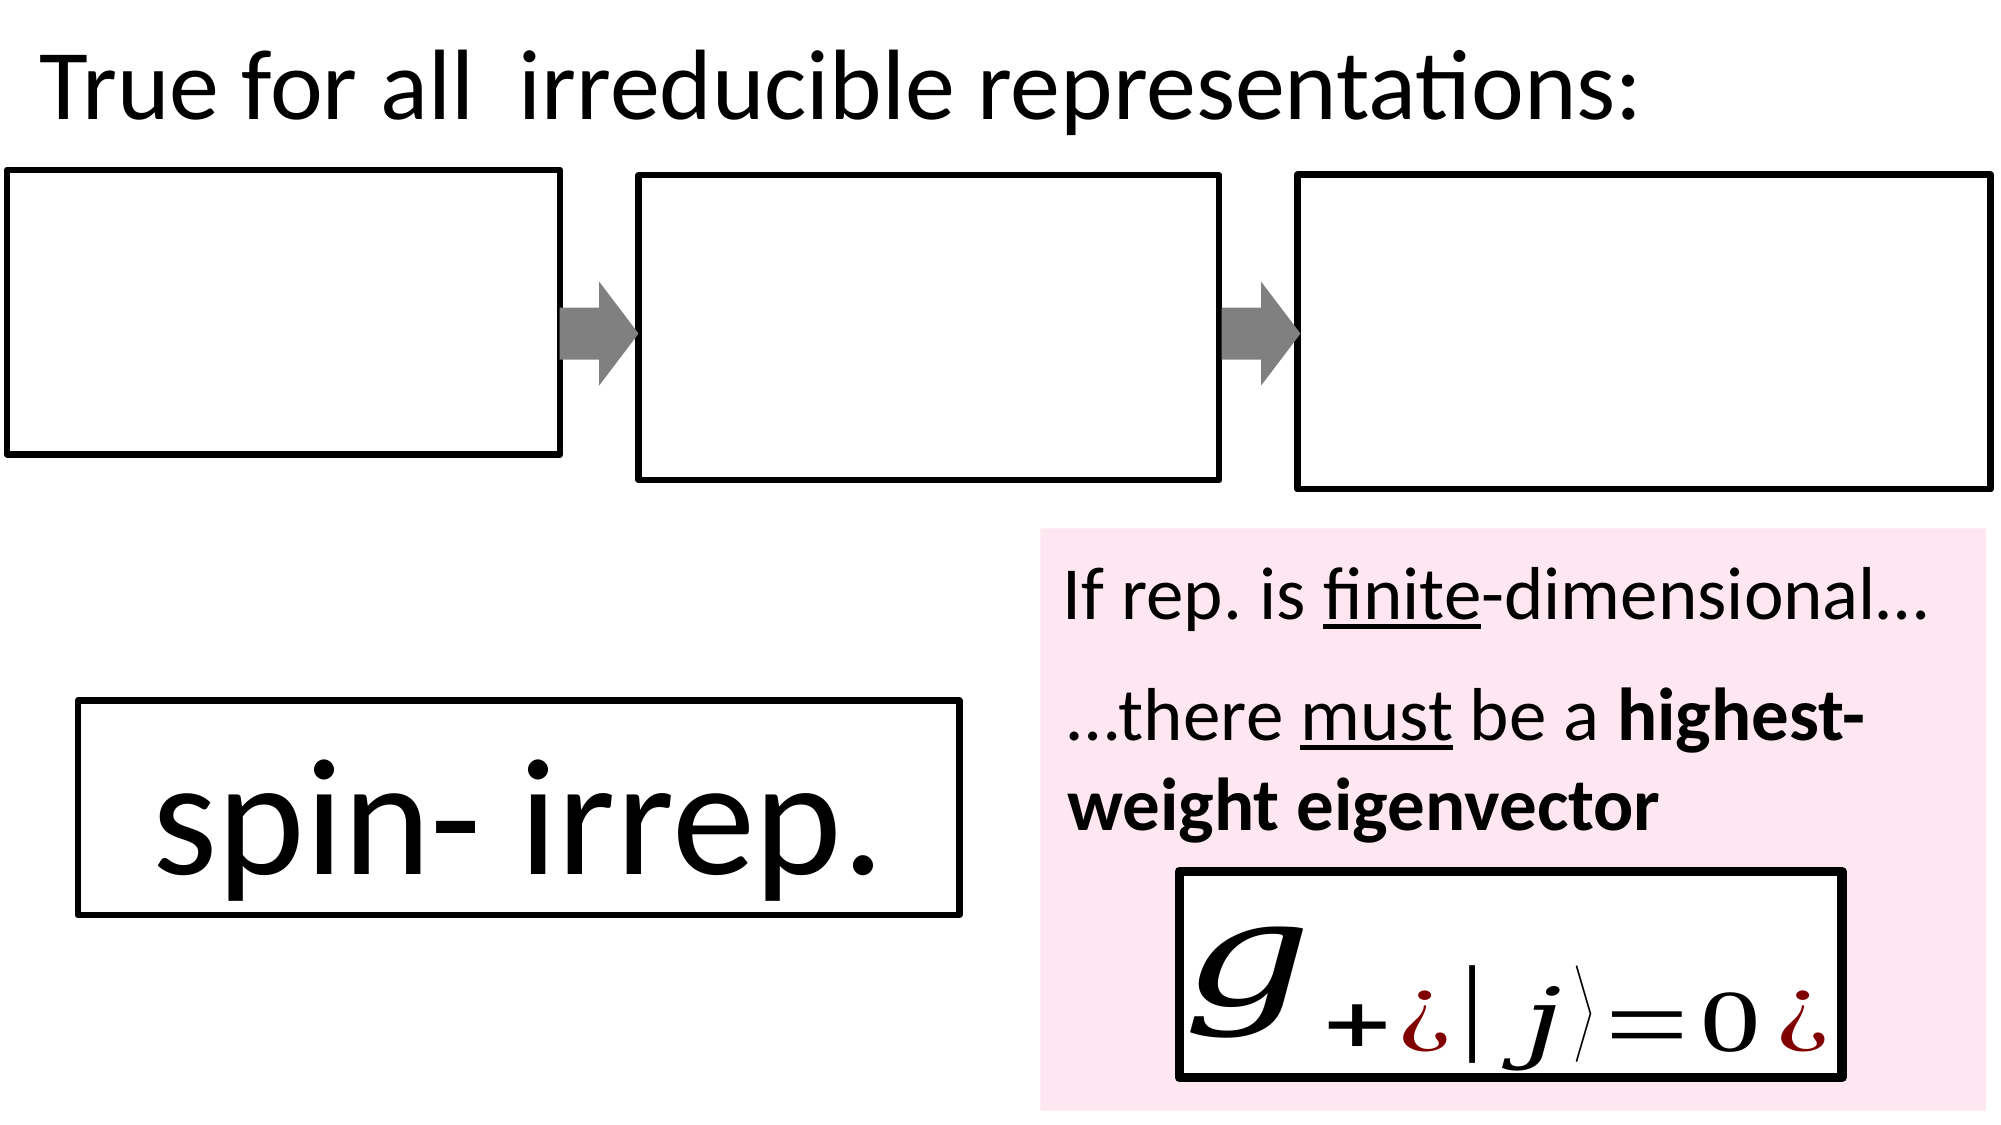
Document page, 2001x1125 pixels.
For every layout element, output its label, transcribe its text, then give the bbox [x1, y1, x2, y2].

text_box …there must be a highest-weight eigenvector [1052, 658, 1974, 854]
text_box [558, 278, 640, 389]
text_box [1220, 278, 1302, 389]
text_box If rep. is finite-dimensional… [1047, 536, 1961, 642]
text_box [1039, 527, 1987, 1112]
